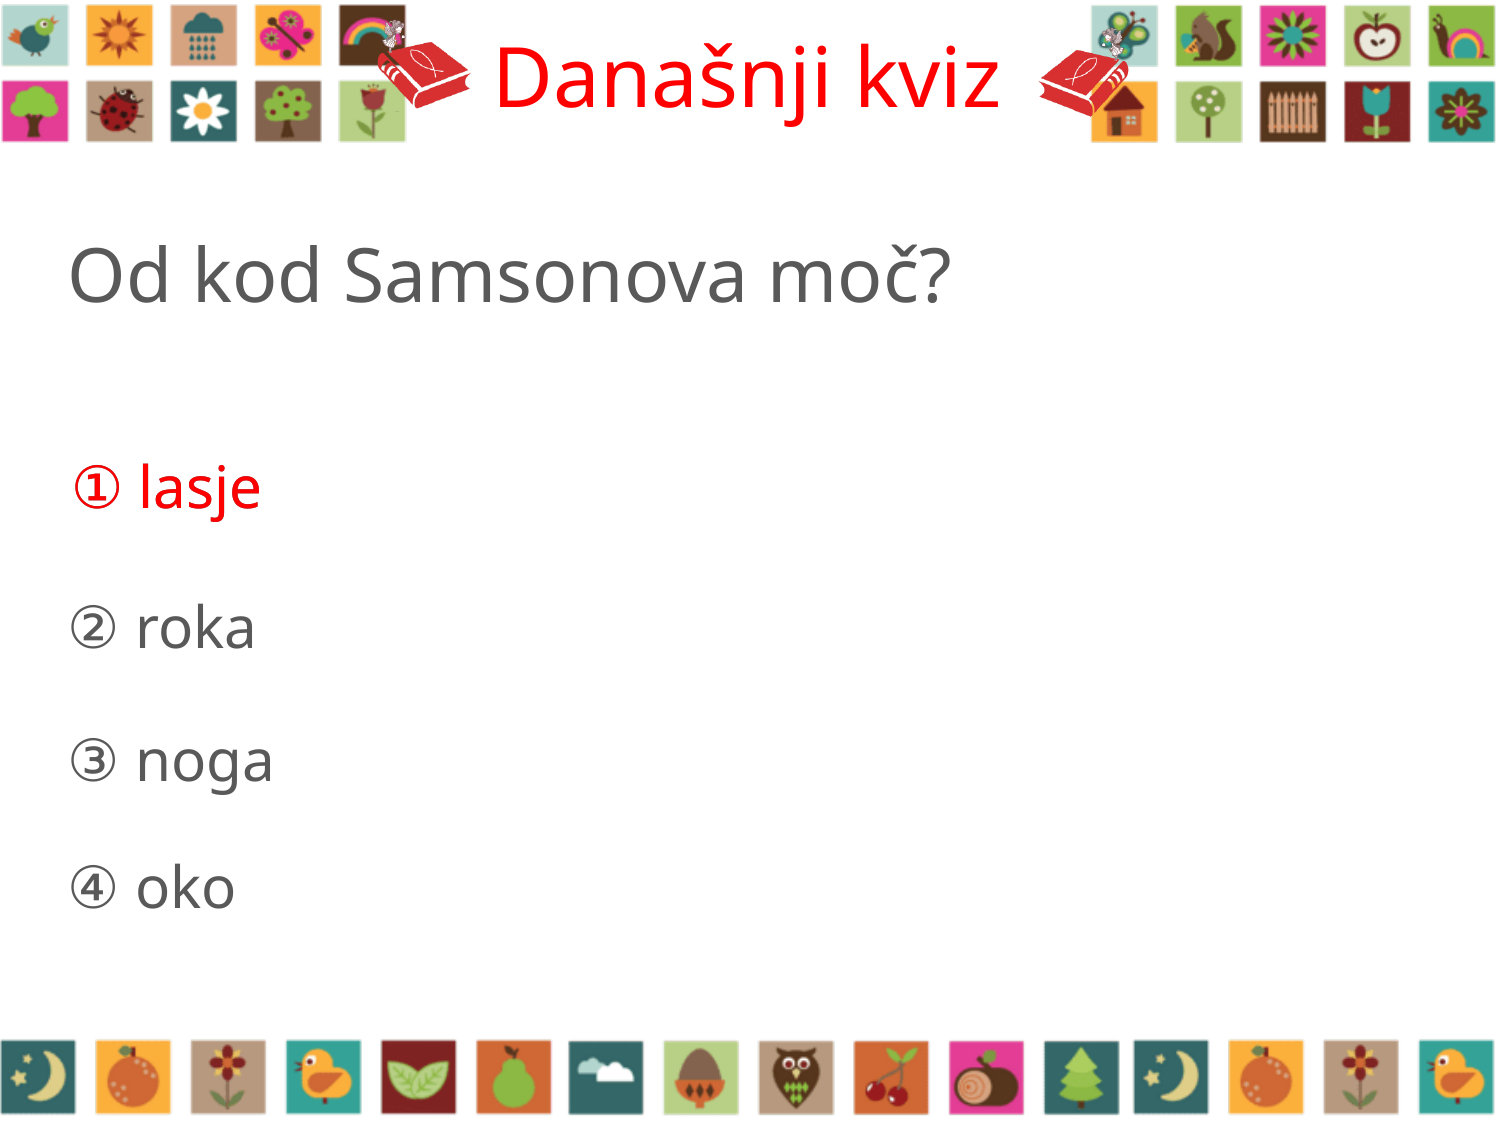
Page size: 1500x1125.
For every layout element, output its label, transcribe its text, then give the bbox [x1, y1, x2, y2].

text_box ① lasje [56, 442, 1486, 528]
text_box Današnji kviz [425, 16, 1078, 131]
text_box ③ noga [53, 716, 1483, 801]
picture [1007, 3, 1500, 150]
text_box ② roka [53, 582, 1436, 668]
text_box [0, 1028, 1500, 1118]
text_box ④ oko [53, 842, 1483, 928]
picture [0, 3, 503, 150]
text_box Od kod Samsonova moč? [53, 219, 1436, 325]
